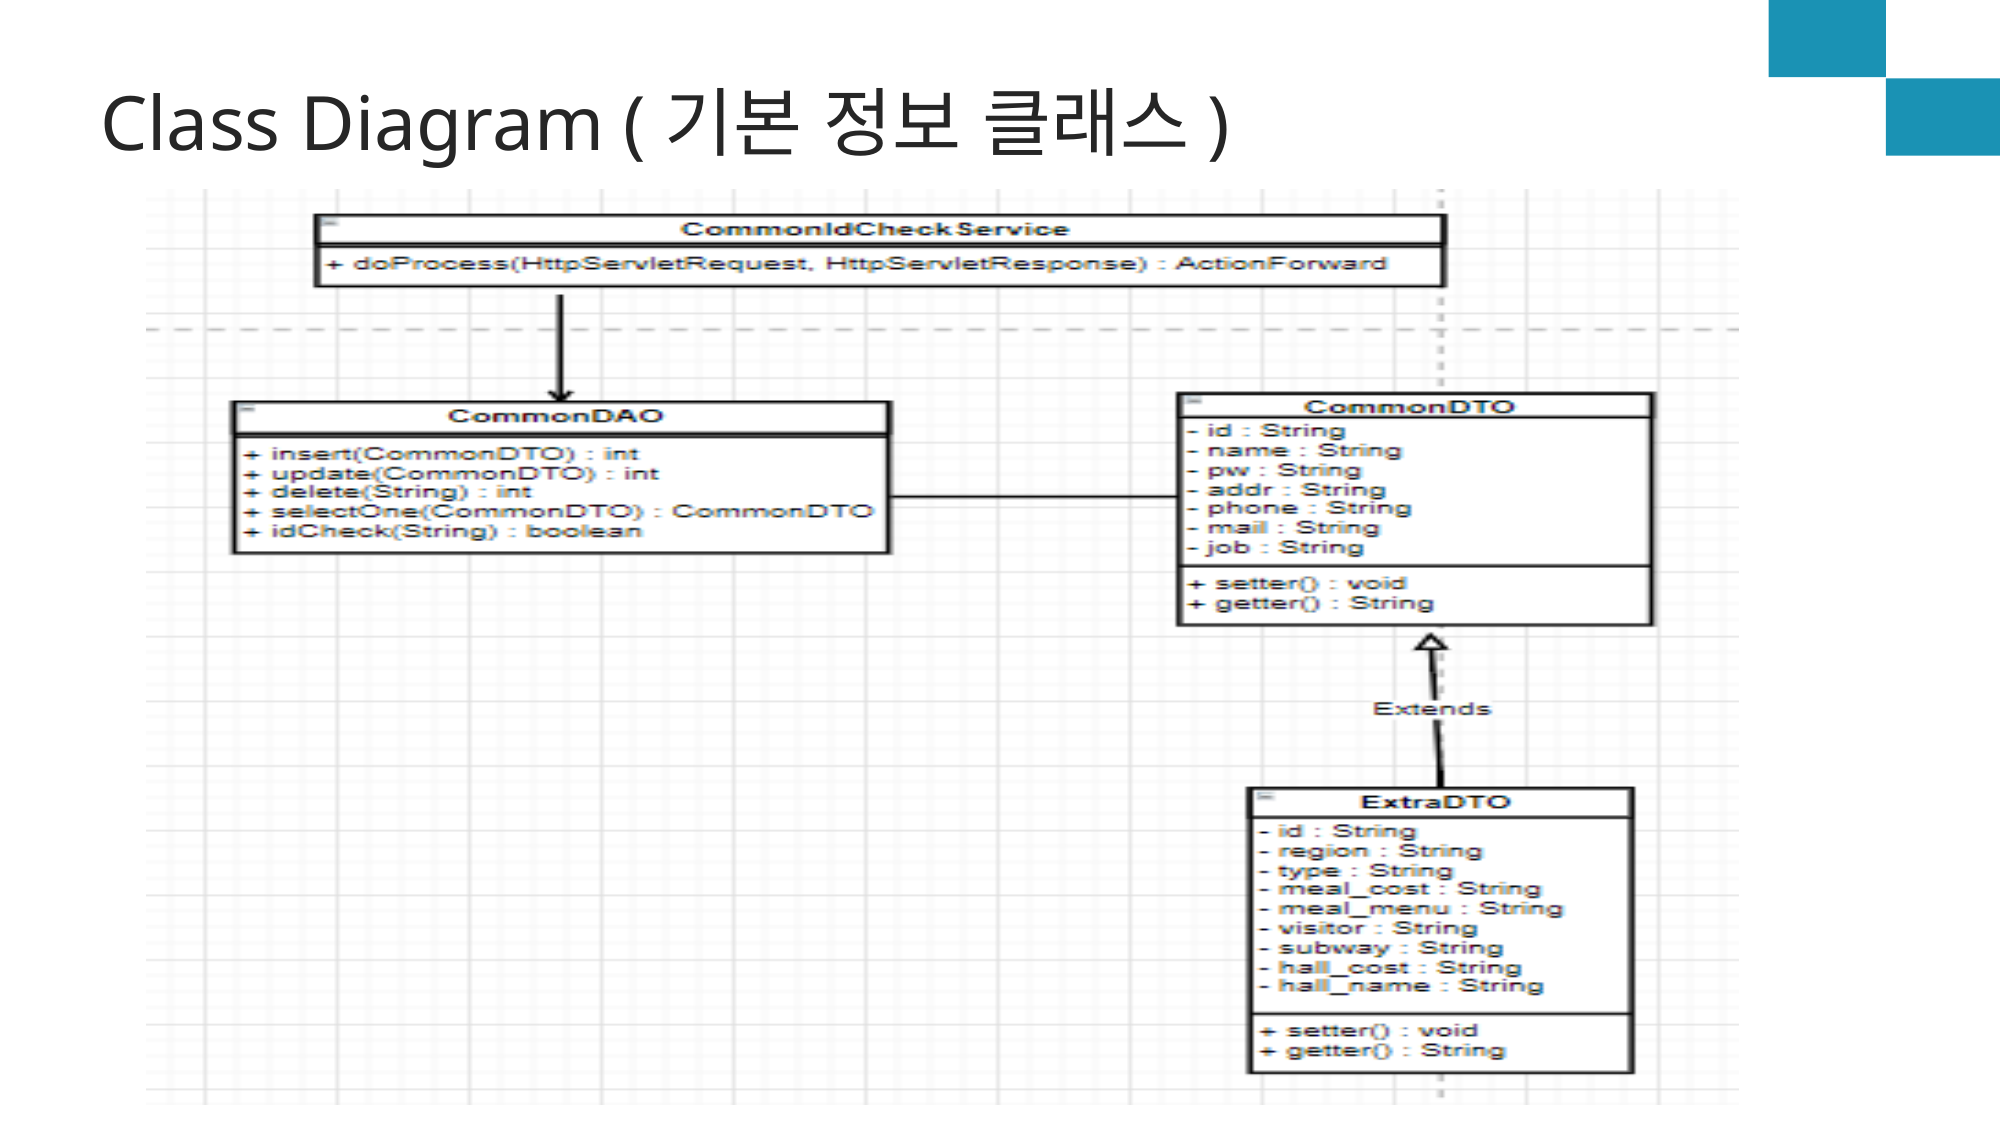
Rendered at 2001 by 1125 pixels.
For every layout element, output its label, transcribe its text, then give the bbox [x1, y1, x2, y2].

text_box Class Diagram (기본 정보 클래스) [85, 78, 1245, 175]
text_box [1768, 0, 1887, 78]
picture [146, 189, 1739, 1105]
text_box [1885, 77, 2000, 157]
